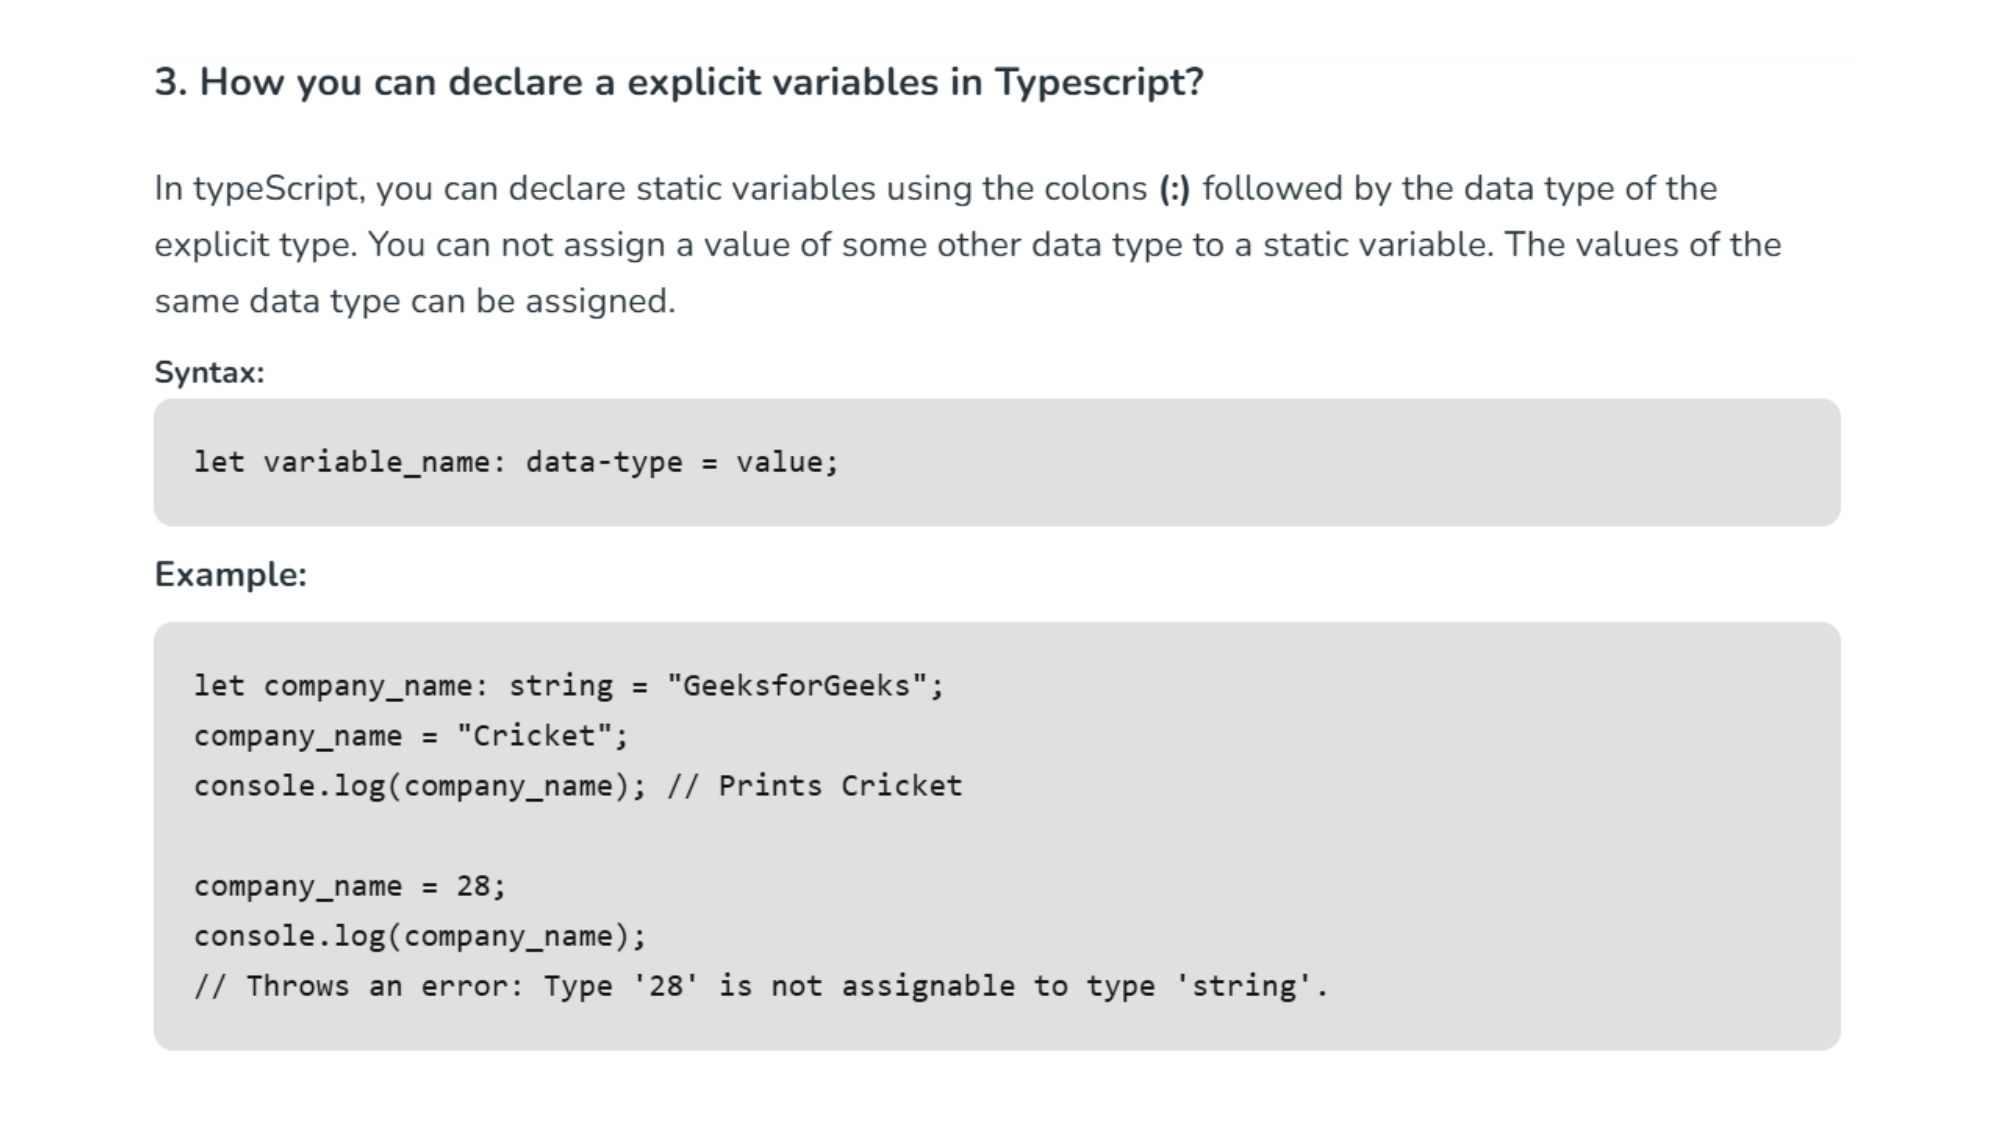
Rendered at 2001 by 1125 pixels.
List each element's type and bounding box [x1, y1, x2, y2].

picture [140, 56, 1860, 1068]
